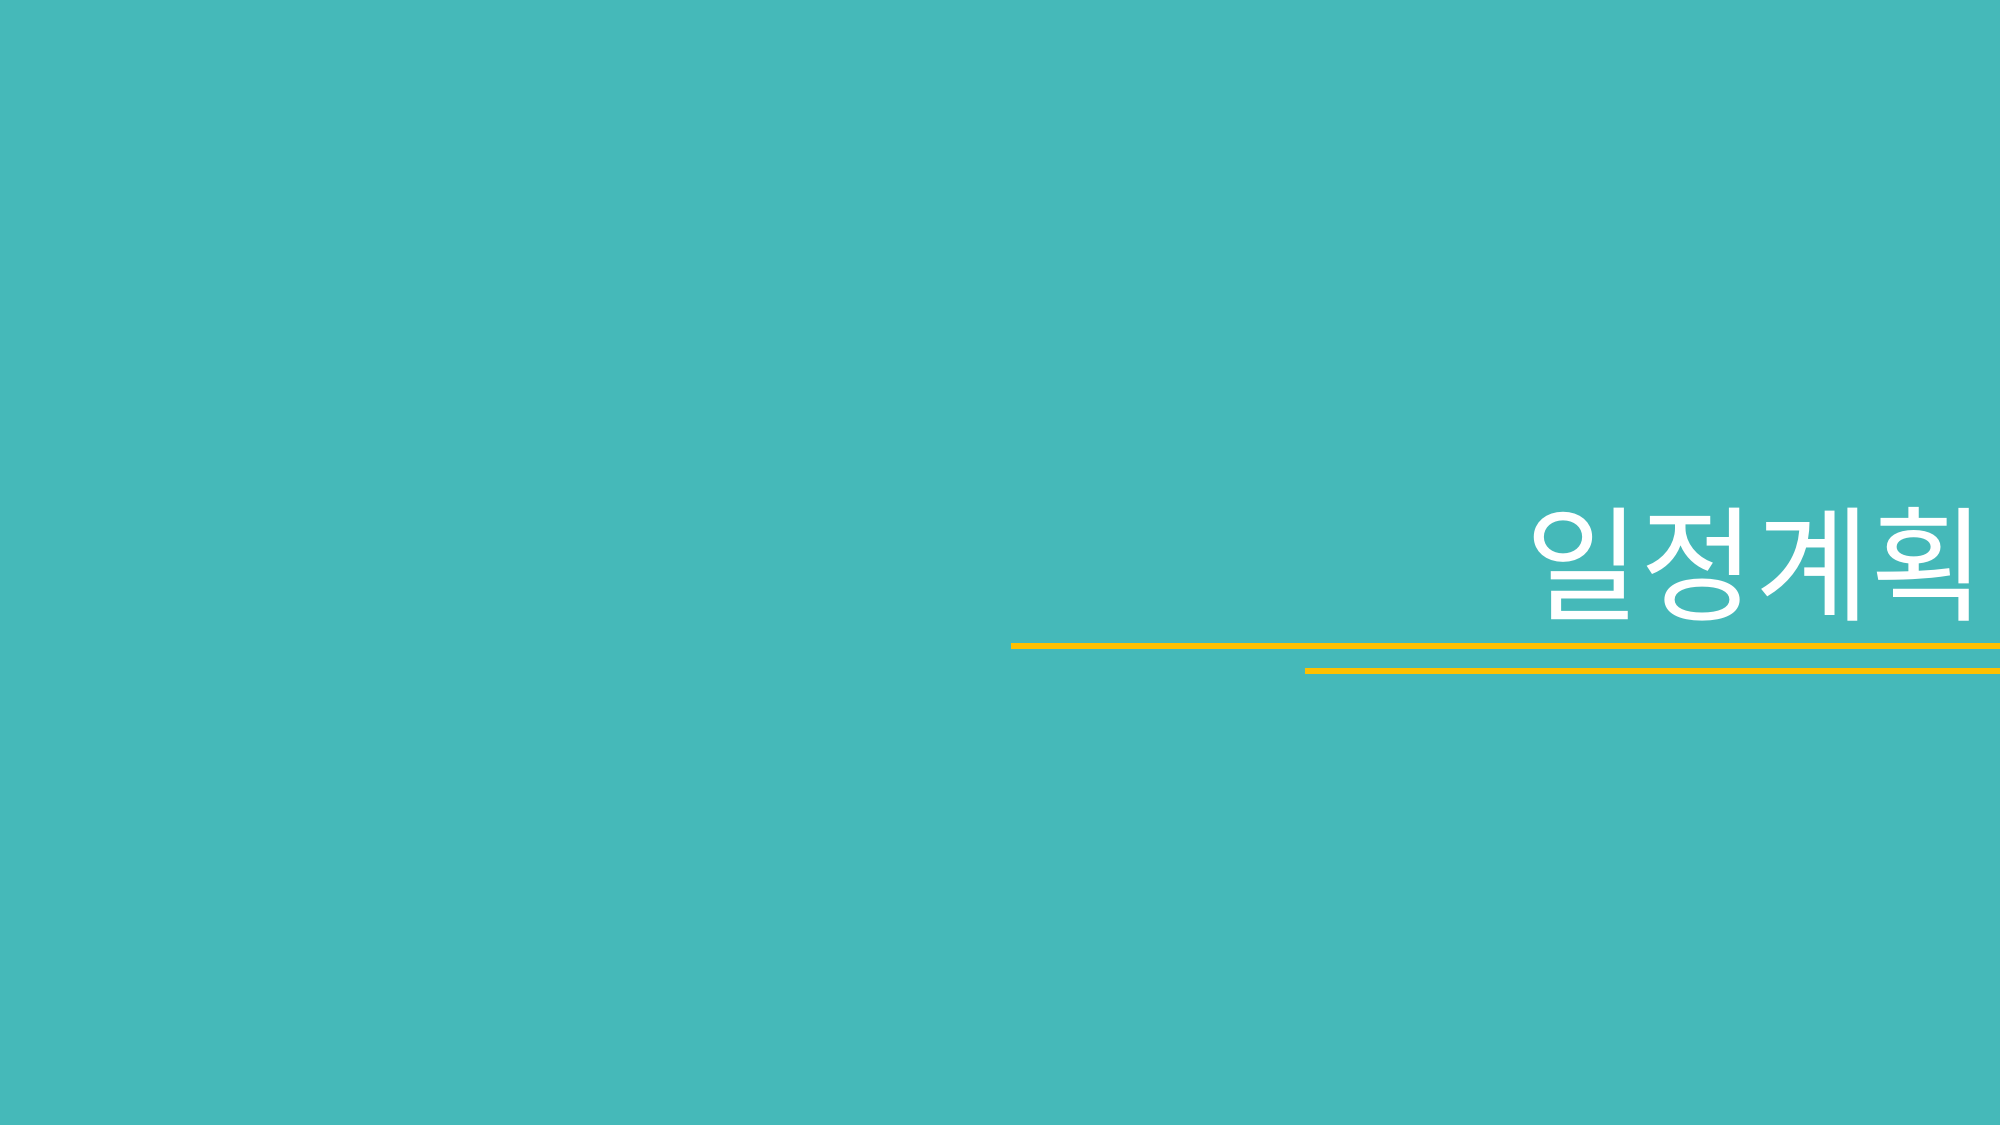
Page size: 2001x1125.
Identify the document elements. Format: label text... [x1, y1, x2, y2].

text_box 일정계획 [1130, 479, 2000, 643]
